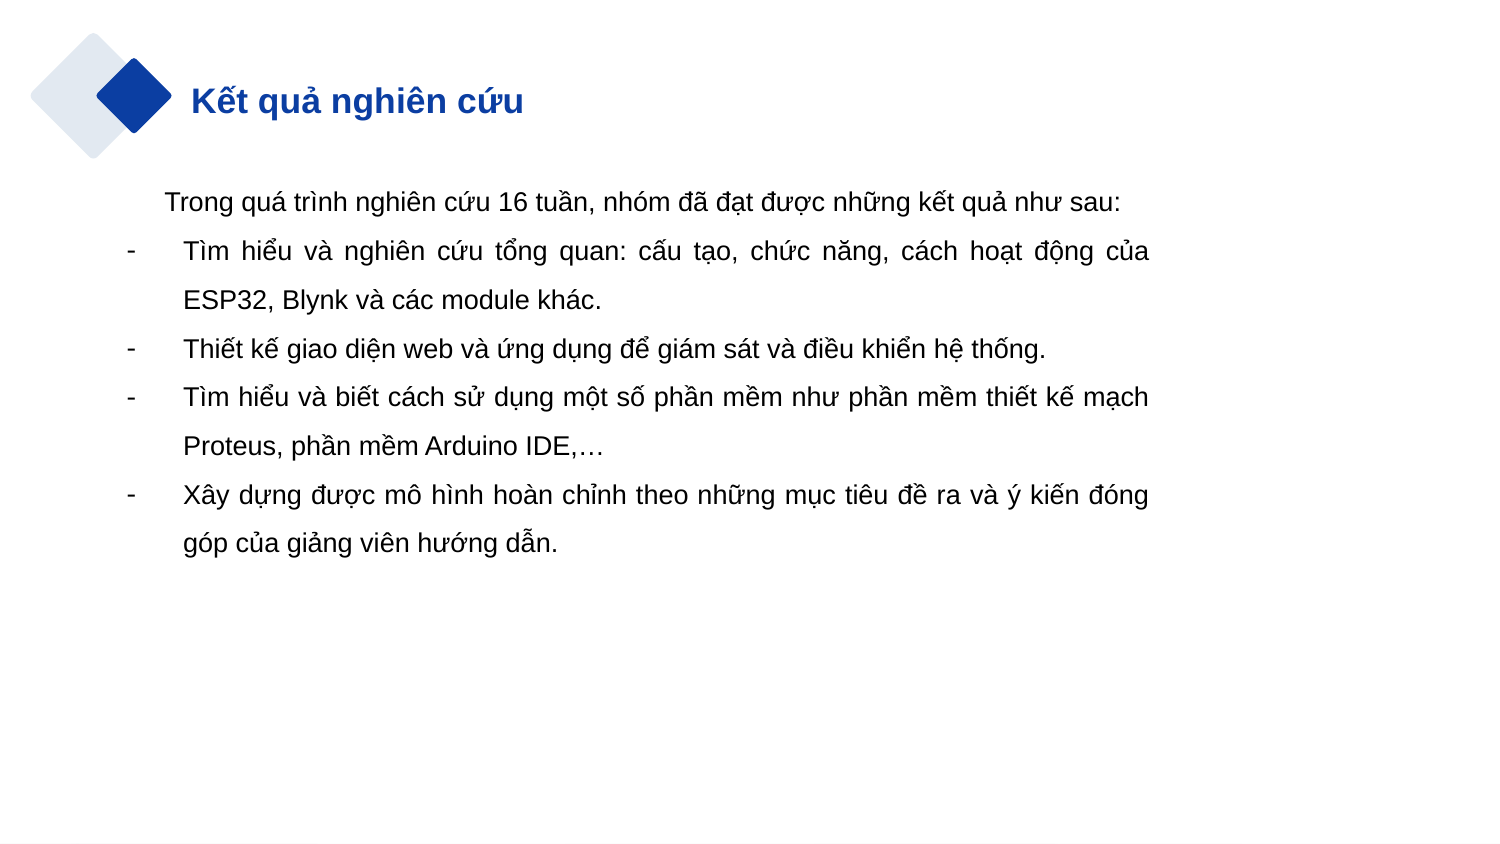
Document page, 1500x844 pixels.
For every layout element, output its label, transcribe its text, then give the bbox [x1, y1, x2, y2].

text_box Trong quá trình nghiên cứu 16 tuần, nhóm đã đạt được những kết quả như sau: Tìm hiểu và nghiên cứu tổng quan: cấu tạo, chức năng, cách hoạt động của ESP32, Blynk và các module khác. Thiết kế giao diện web và ứng dụng để giám sát và điều khiển hệ thống. Tìm hiểu và biết cách sử dụng một số phần mềm như phần mềm thiết kế mạch Proteus, phần mềm Arduino IDE,… Xây dựng được mô hình hoàn chỉnh theo những mục tiêu đề ra và ý kiến đóng góp của giảng viên hướng dẫn. [112, 161, 1164, 566]
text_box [29, 32, 585, 160]
